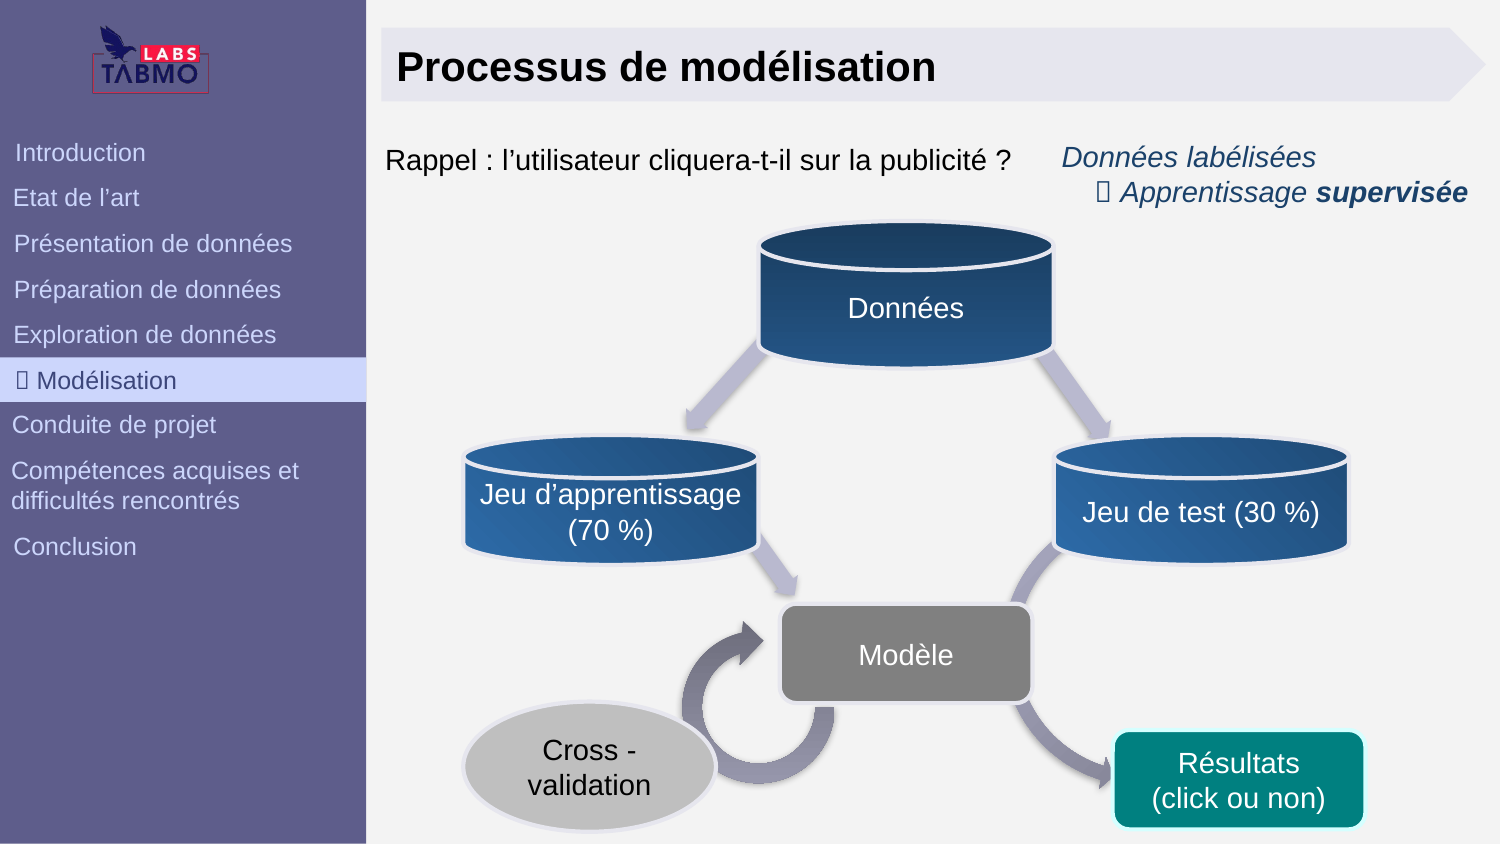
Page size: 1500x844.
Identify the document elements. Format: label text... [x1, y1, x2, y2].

text_box Cross - validation [461, 699, 719, 834]
text_box Jeu d’apprentissage (70 %) [461, 432, 761, 568]
text_box Préparation de données [0, 265, 366, 311]
text_box Rappel : l’utilisateur cliquera-t-il sur la publicité ? [370, 134, 1028, 184]
text_box [686, 339, 767, 430]
text_box Présentation de données [0, 220, 366, 265]
text_box [1016, 700, 1110, 789]
text_box Modèle [777, 601, 1035, 706]
text_box [682, 620, 835, 784]
text_box Jeu de test (30 %) [1051, 432, 1352, 568]
text_box [752, 533, 798, 596]
text_box [1037, 350, 1112, 439]
text_box Processus de modélisation [381, 27, 1487, 102]
text_box  Modélisation [0, 357, 367, 402]
text_box [1011, 542, 1061, 604]
text_box Données [756, 218, 1056, 371]
text_box Conclusion [0, 522, 365, 568]
text_box Introduction [0, 128, 367, 174]
text_box Conduite de projet [0, 402, 364, 447]
text_box Exploration de données [0, 311, 365, 356]
text_box Résultats (click ou non) [1110, 727, 1368, 832]
text_box Données labélisées  Apprentissage supervisée [1046, 131, 1492, 216]
text_box [0, 0, 368, 844]
picture [84, 3, 216, 135]
text_box Etat de l’art [0, 174, 365, 219]
text_box Compétences acquises et difficultés rencontrés [0, 447, 363, 522]
